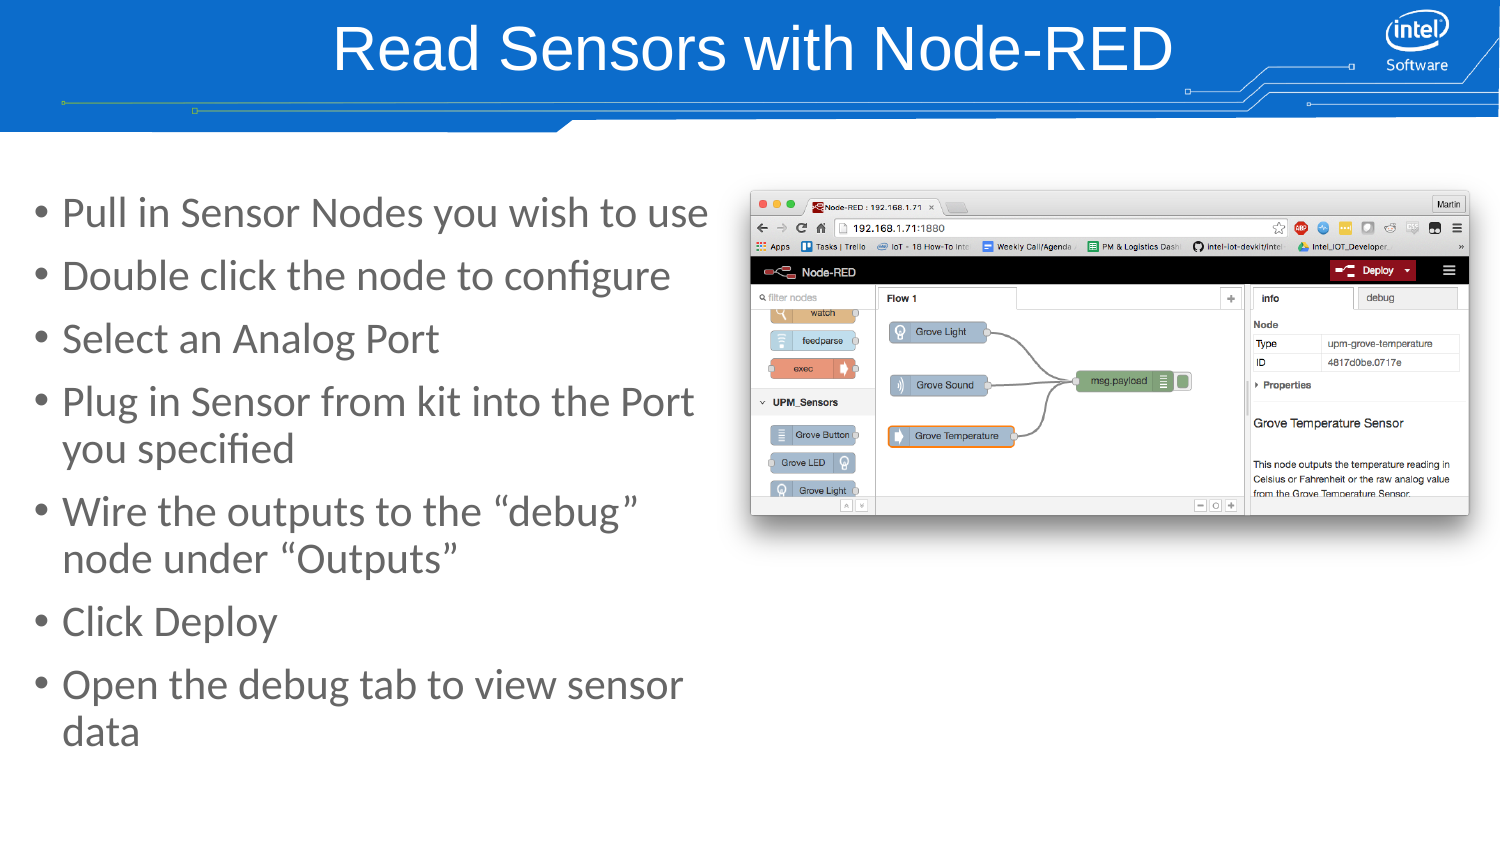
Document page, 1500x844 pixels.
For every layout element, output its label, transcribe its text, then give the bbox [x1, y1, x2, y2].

picture [0, 0, 1499, 124]
picture [710, 168, 1500, 571]
list Pull in Sensor Nodes you wish to use Double click the node to configure Select an Analog Port Plug in Sensor from kit into the Port you specified Wire the outputs to the “debug” node under “Outputs” Click Deploy Open the debug tab to view sensor data [22, 184, 724, 795]
title Read Sensors with Node-RED [30, 21, 1478, 99]
